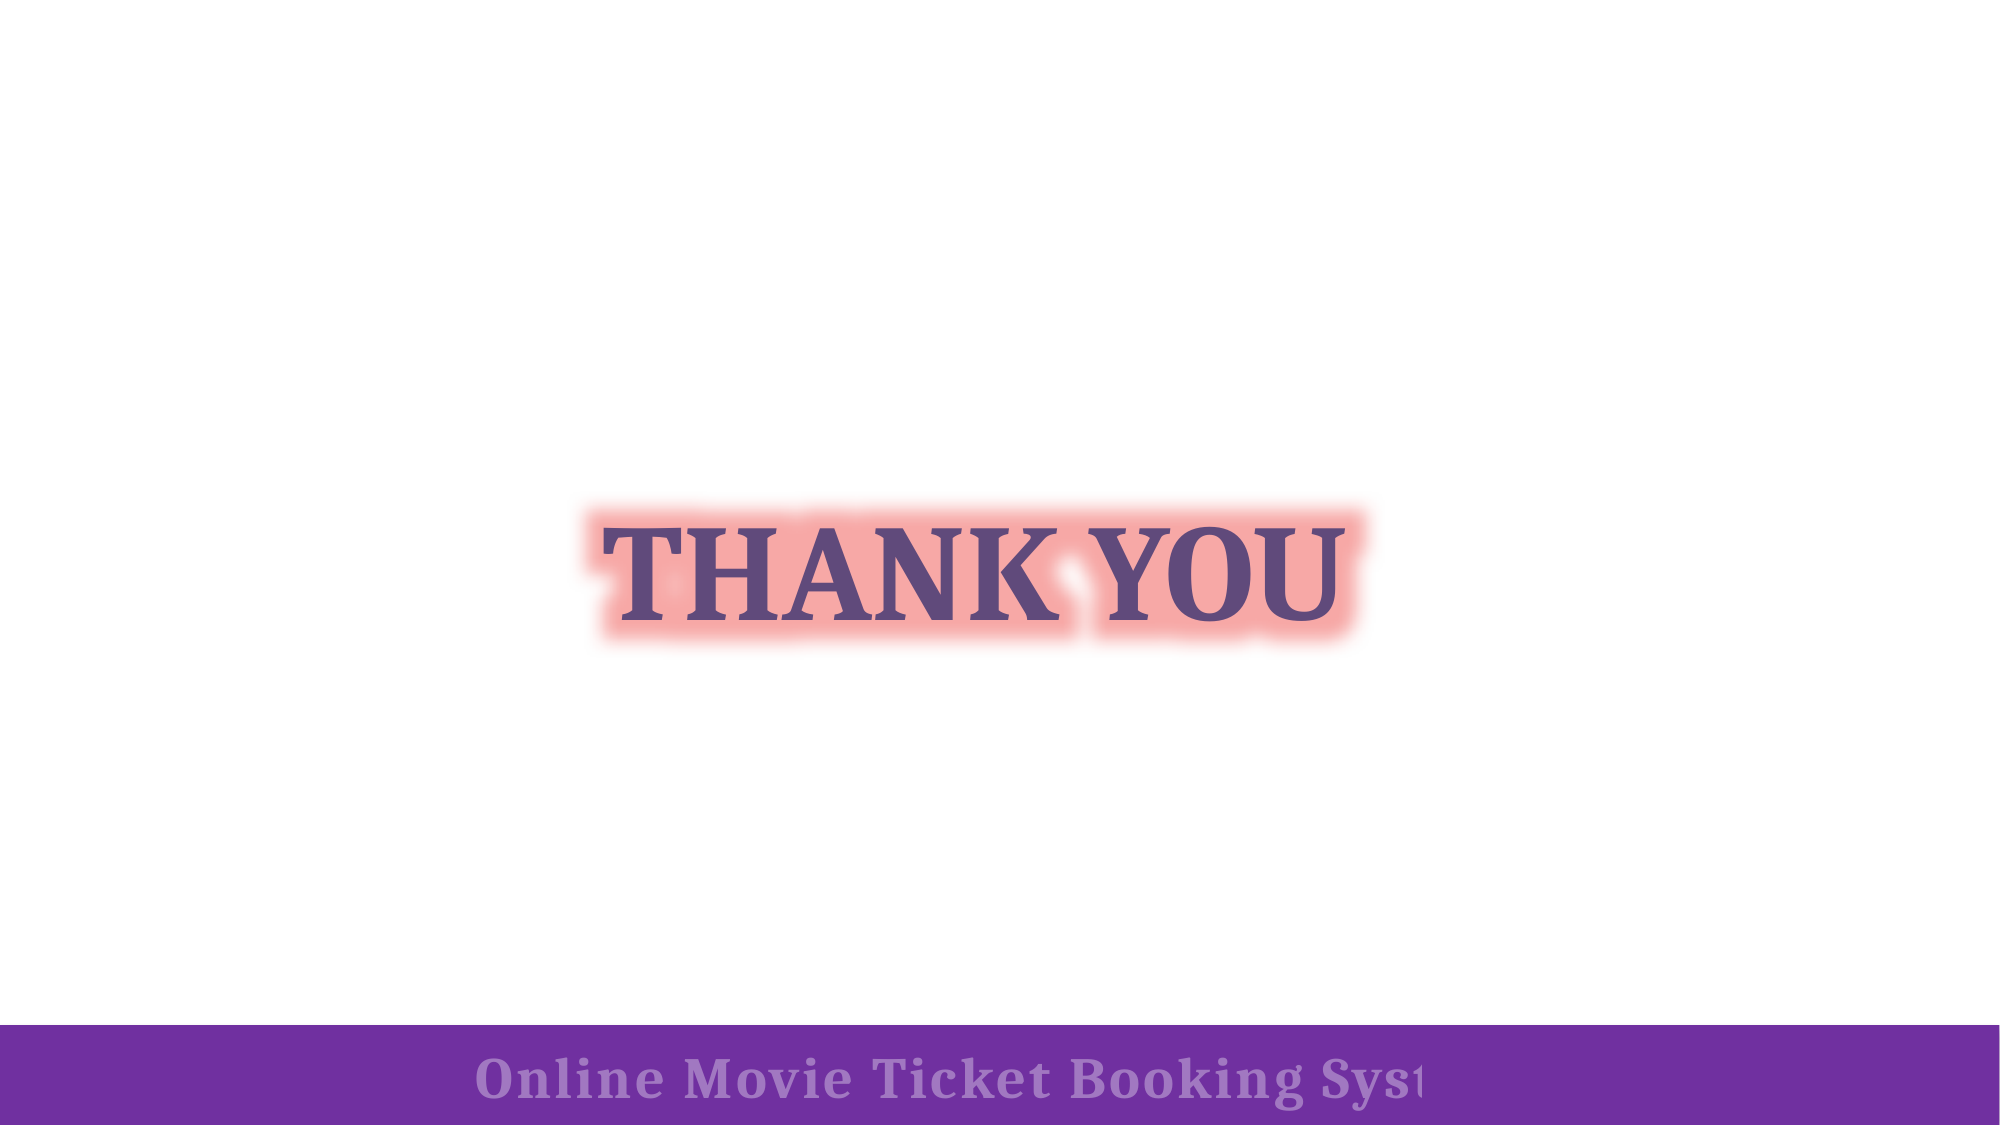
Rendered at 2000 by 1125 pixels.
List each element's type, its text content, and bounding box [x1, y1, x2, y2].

text_box THANK YOU [433, 474, 1519, 655]
text_box Online Movie Ticket Booking System [0, 1023, 2000, 1125]
